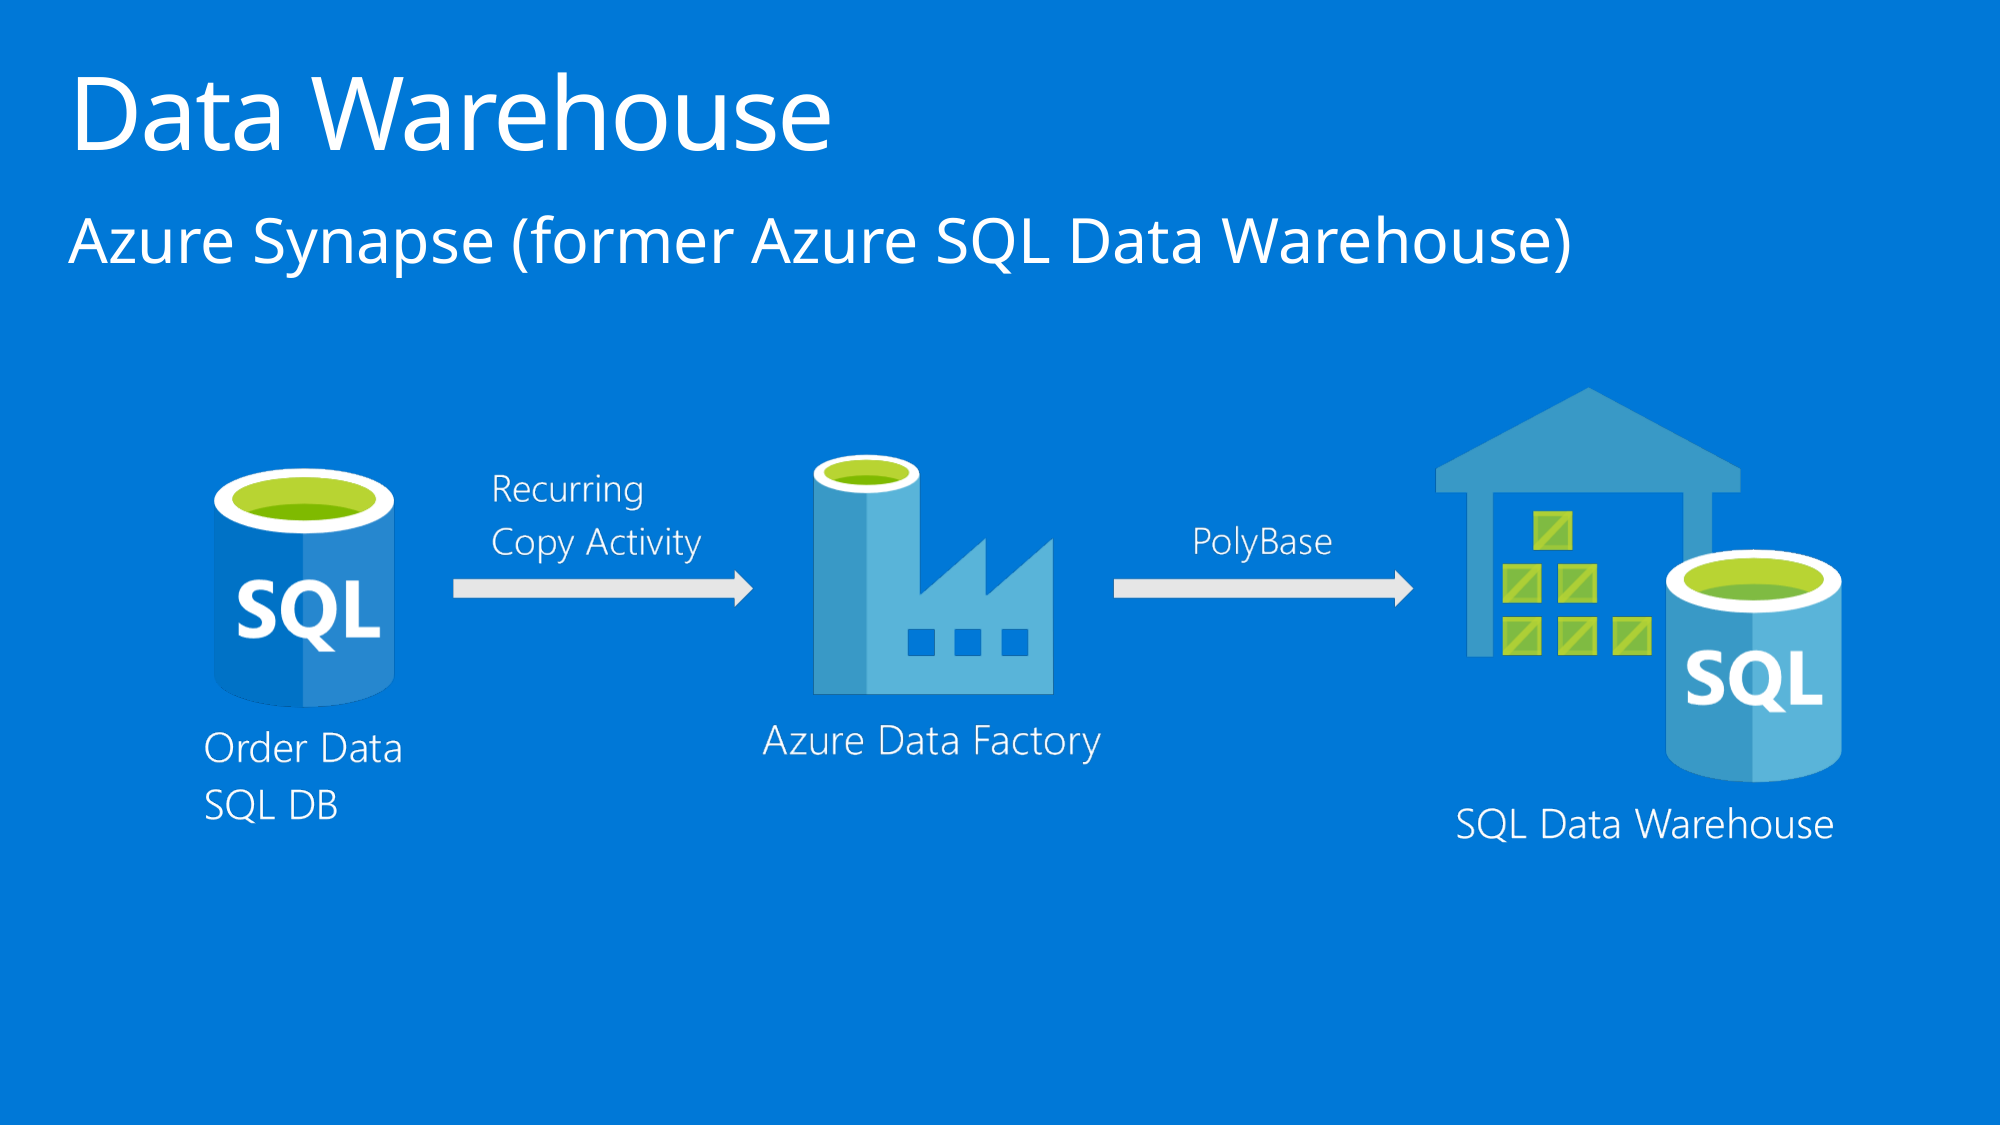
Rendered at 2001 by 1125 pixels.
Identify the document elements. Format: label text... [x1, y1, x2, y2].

title Data Warehouse [44, 47, 1957, 196]
list Azure Synapse (former Azure SQL Data Warehouse) [44, 195, 1621, 343]
picture [172, 371, 1868, 872]
